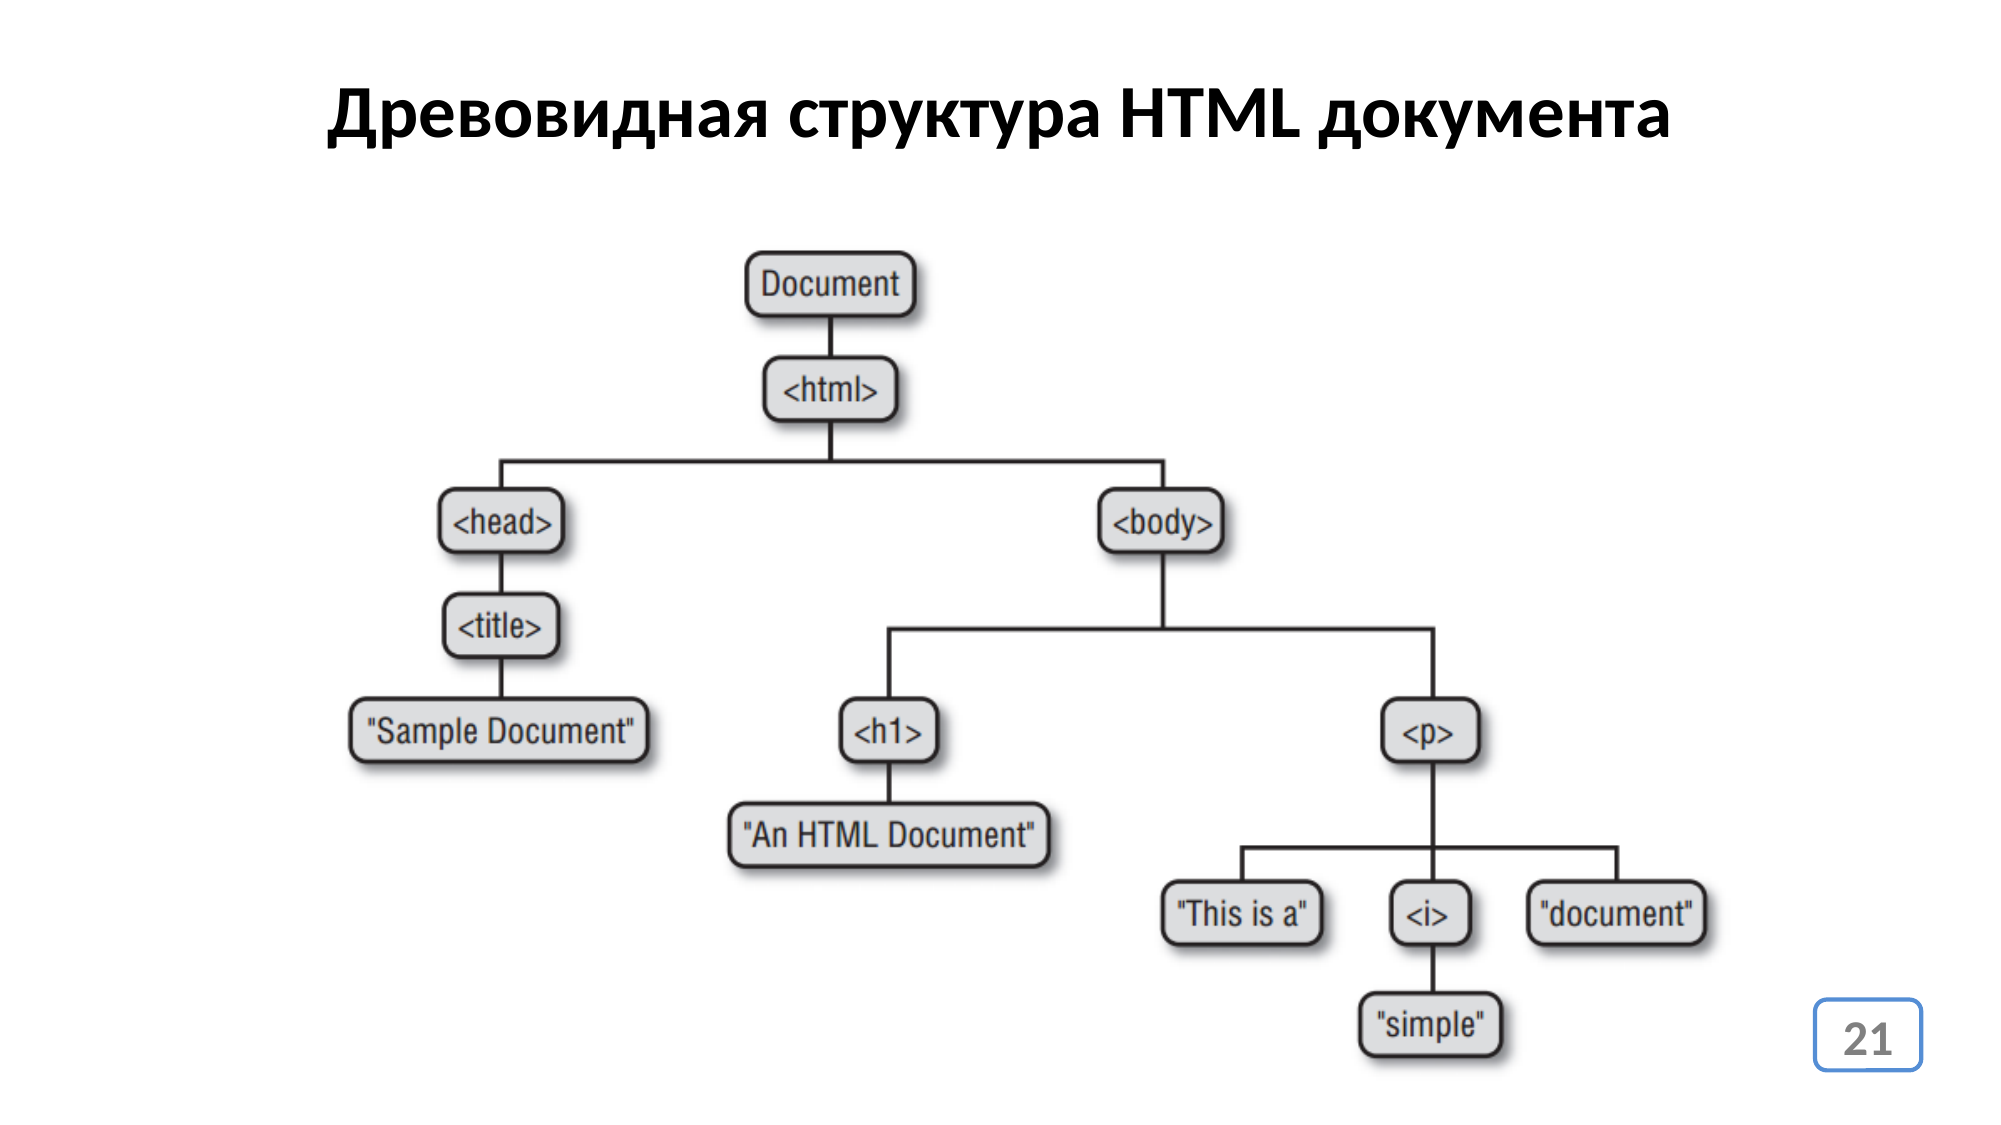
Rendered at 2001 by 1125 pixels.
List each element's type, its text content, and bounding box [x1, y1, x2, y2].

text_box Древовидная структура HTML документа [0, 54, 2000, 160]
picture [302, 219, 1738, 1092]
text_box 21 [1812, 997, 1924, 1073]
